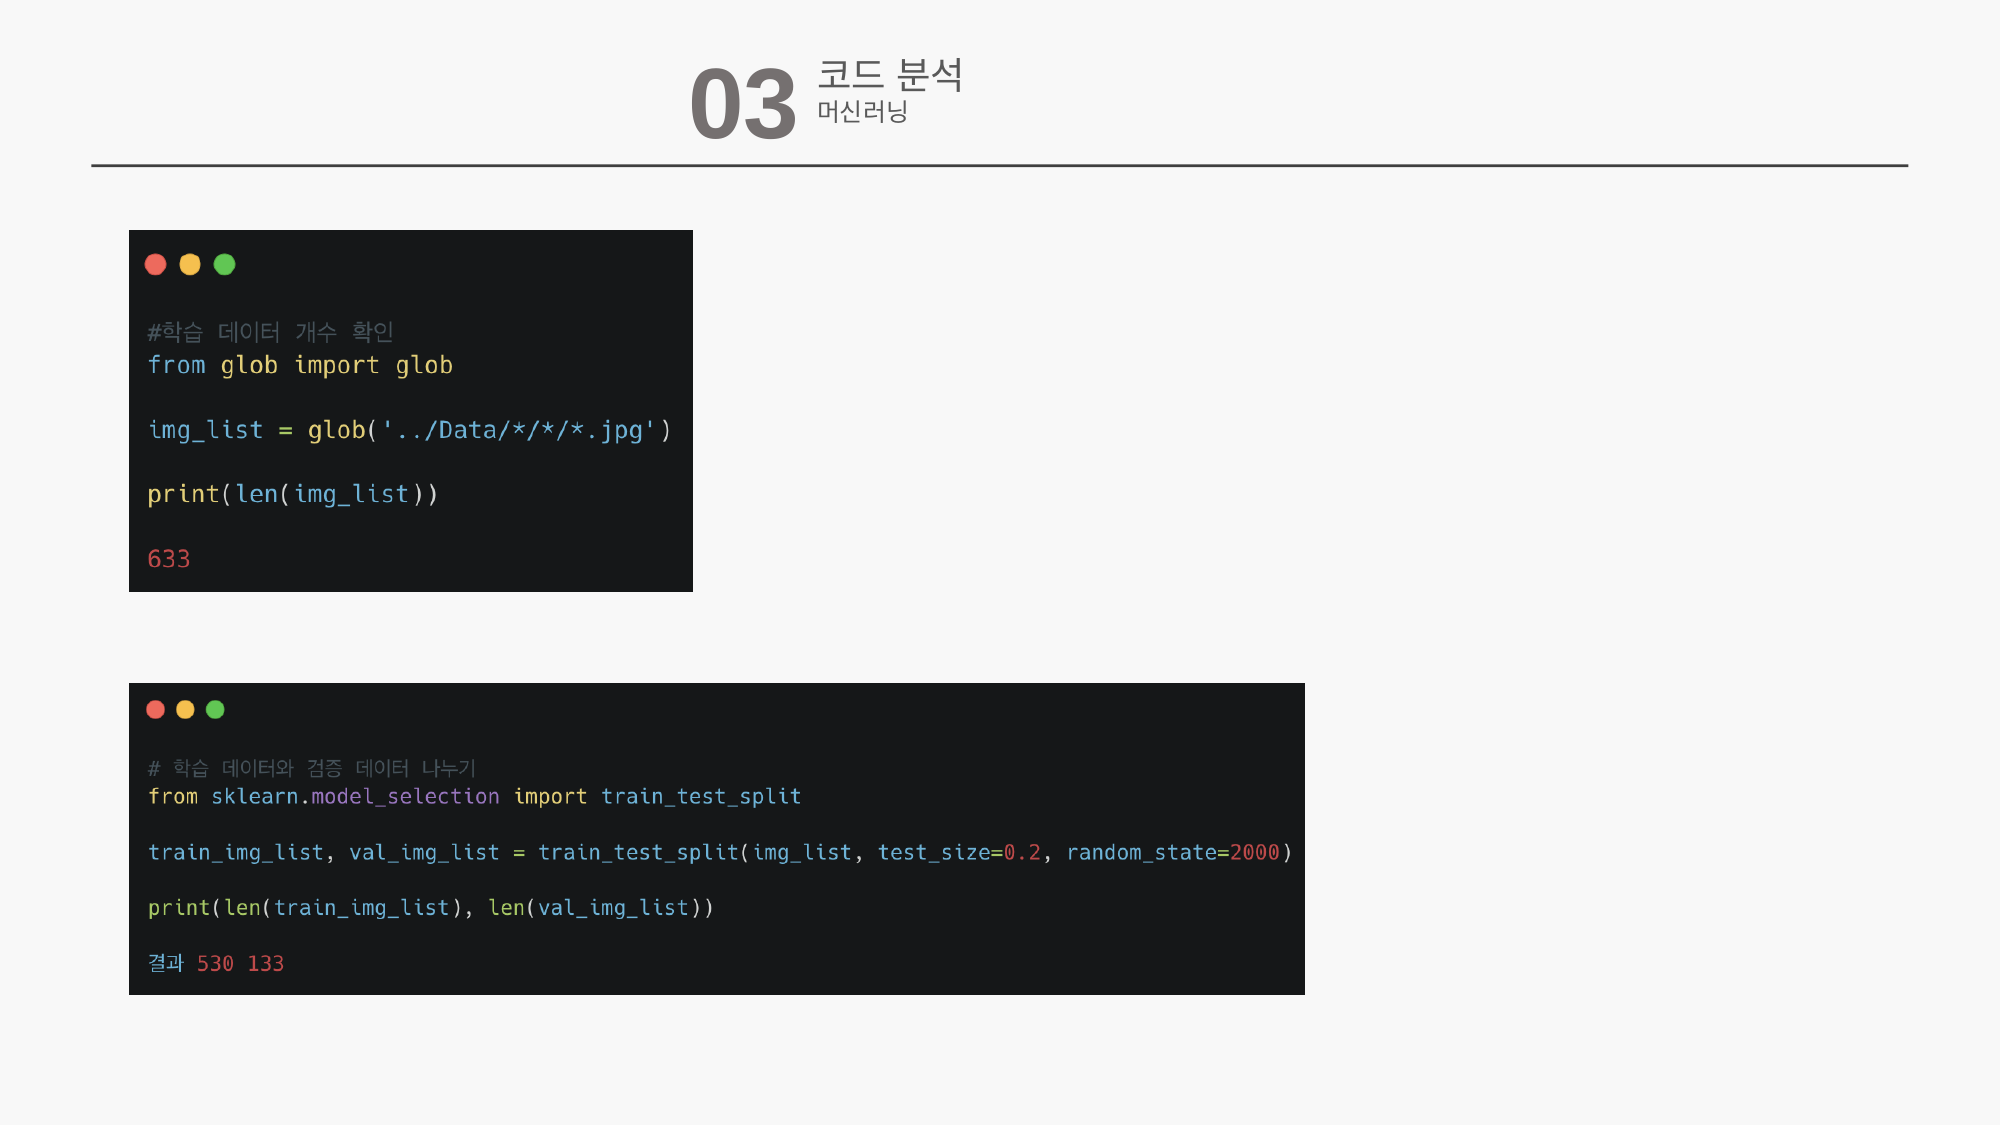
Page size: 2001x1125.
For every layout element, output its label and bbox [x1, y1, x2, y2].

picture [128, 682, 1306, 996]
text_box [673, 30, 1327, 168]
text_box [91, 164, 668, 168]
text_box [1330, 164, 1909, 168]
picture [129, 230, 693, 592]
